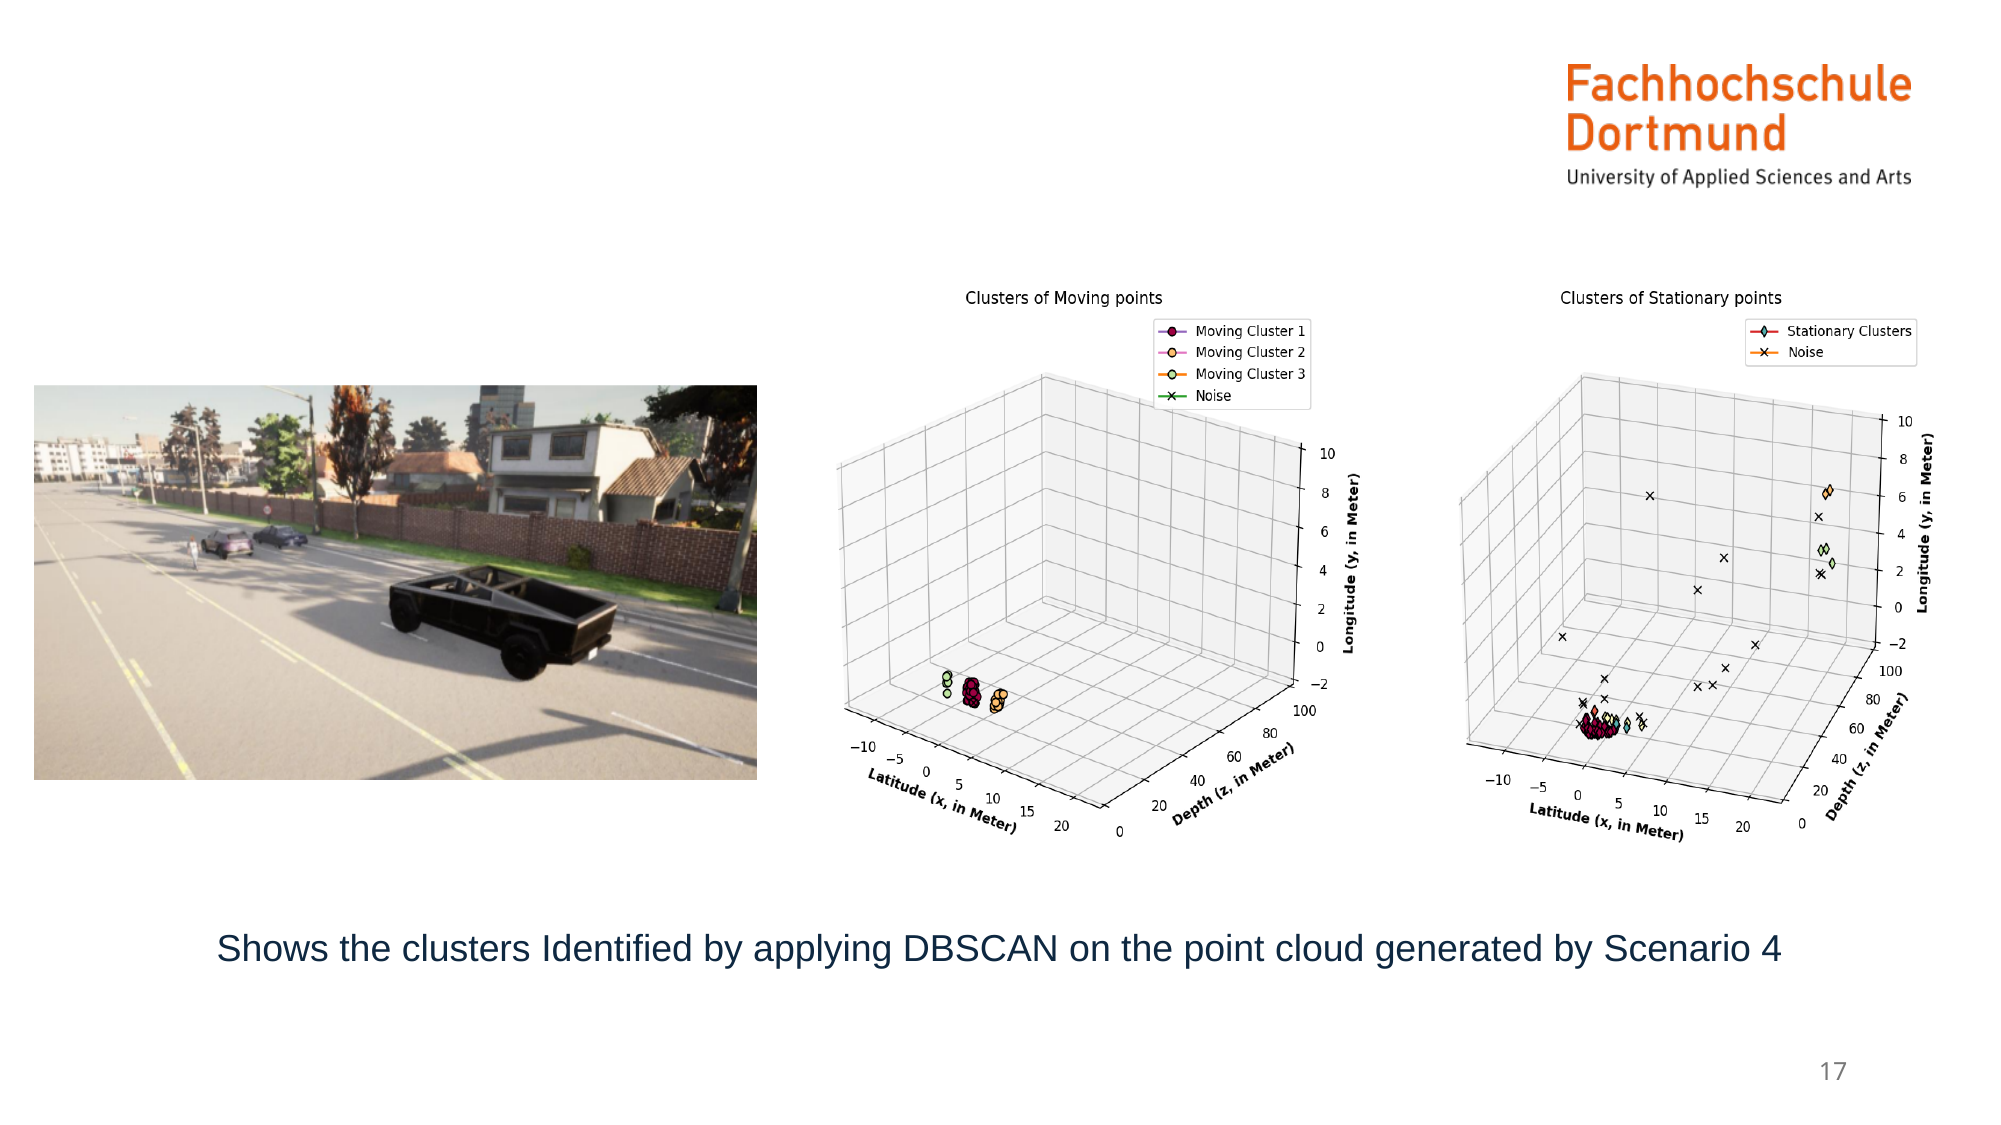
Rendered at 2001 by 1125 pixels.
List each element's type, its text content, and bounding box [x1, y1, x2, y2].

picture [33, 384, 757, 780]
picture [817, 285, 1944, 863]
slide_number 17 [1412, 1042, 1863, 1103]
picture [1568, 63, 1912, 189]
text_box Shows the clusters Identified by applying DBSCAN on the point cloud generated by Scenario 4 [201, 916, 1798, 1021]
